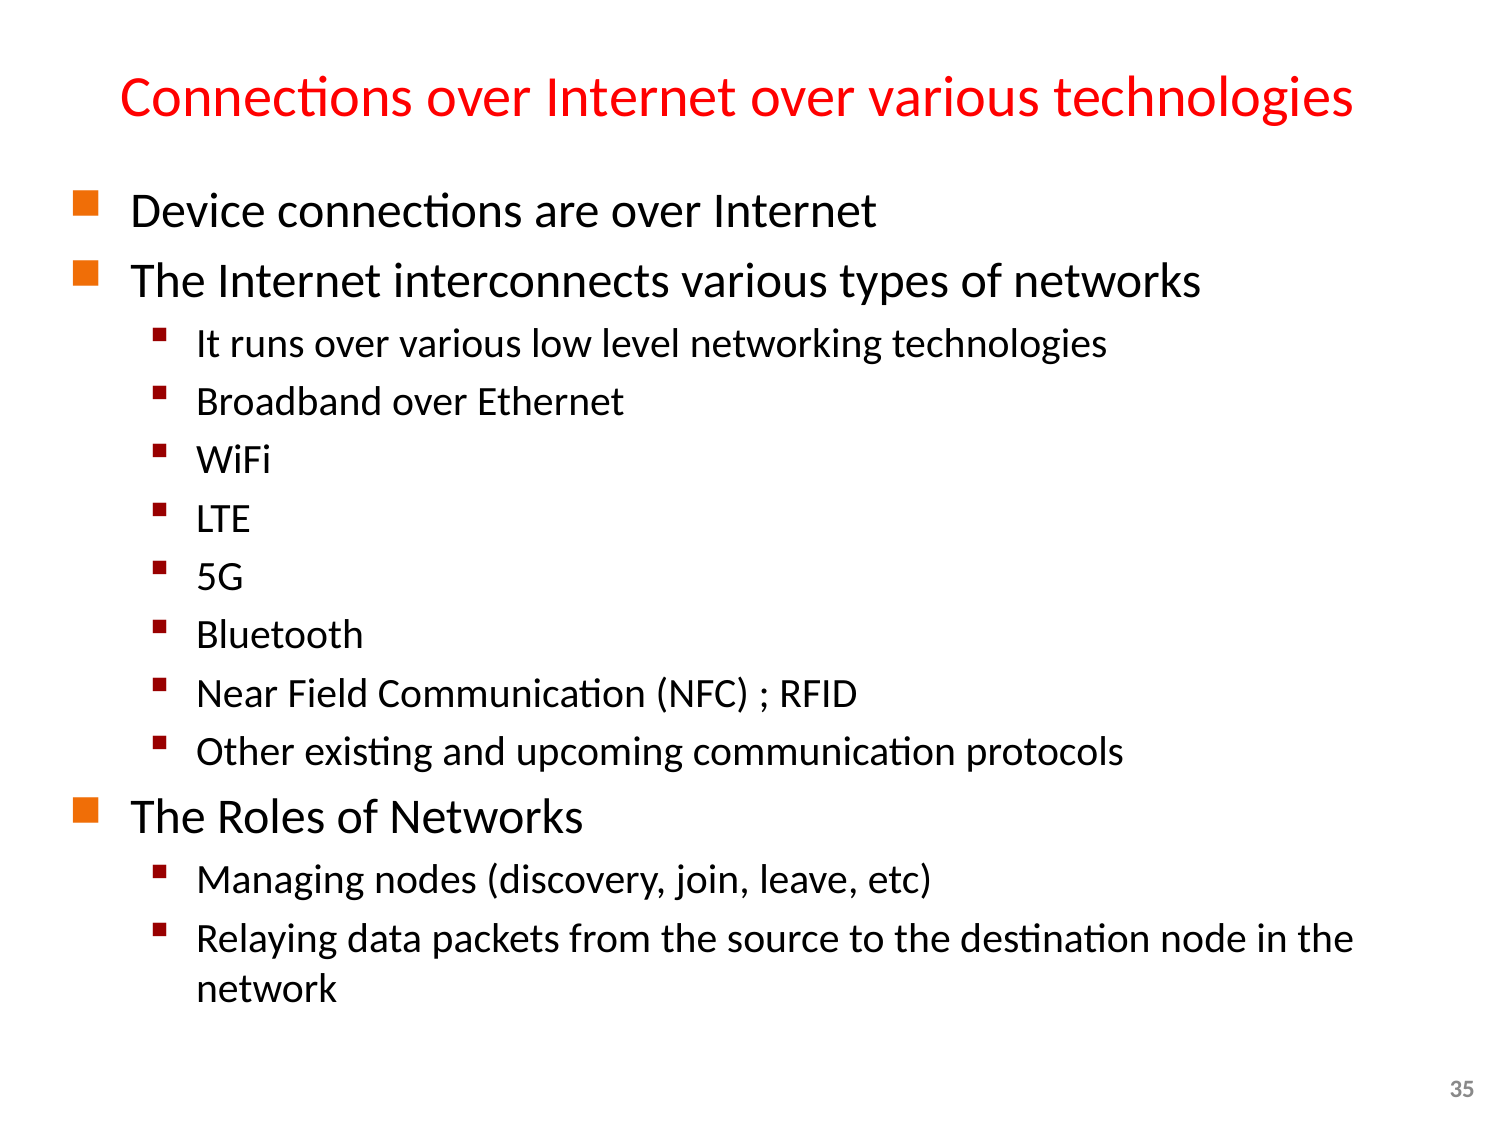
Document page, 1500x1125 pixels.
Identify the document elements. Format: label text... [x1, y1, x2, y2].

title Connections over Internet over various technologies [63, 30, 1412, 156]
list Device connections are over Internet The Internet interconnects various types of networks It runs over various low level networking technologies Broadband over Ethernet WiFi LTE 5G Bluetooth Near Field Communication (NFC) ; RFID Other existing and upcoming communication protocols The Roles of Networks Managing nodes (discovery, join, leave, etc) Relaying data packets from the source to the destination node in the network [59, 169, 1435, 1044]
